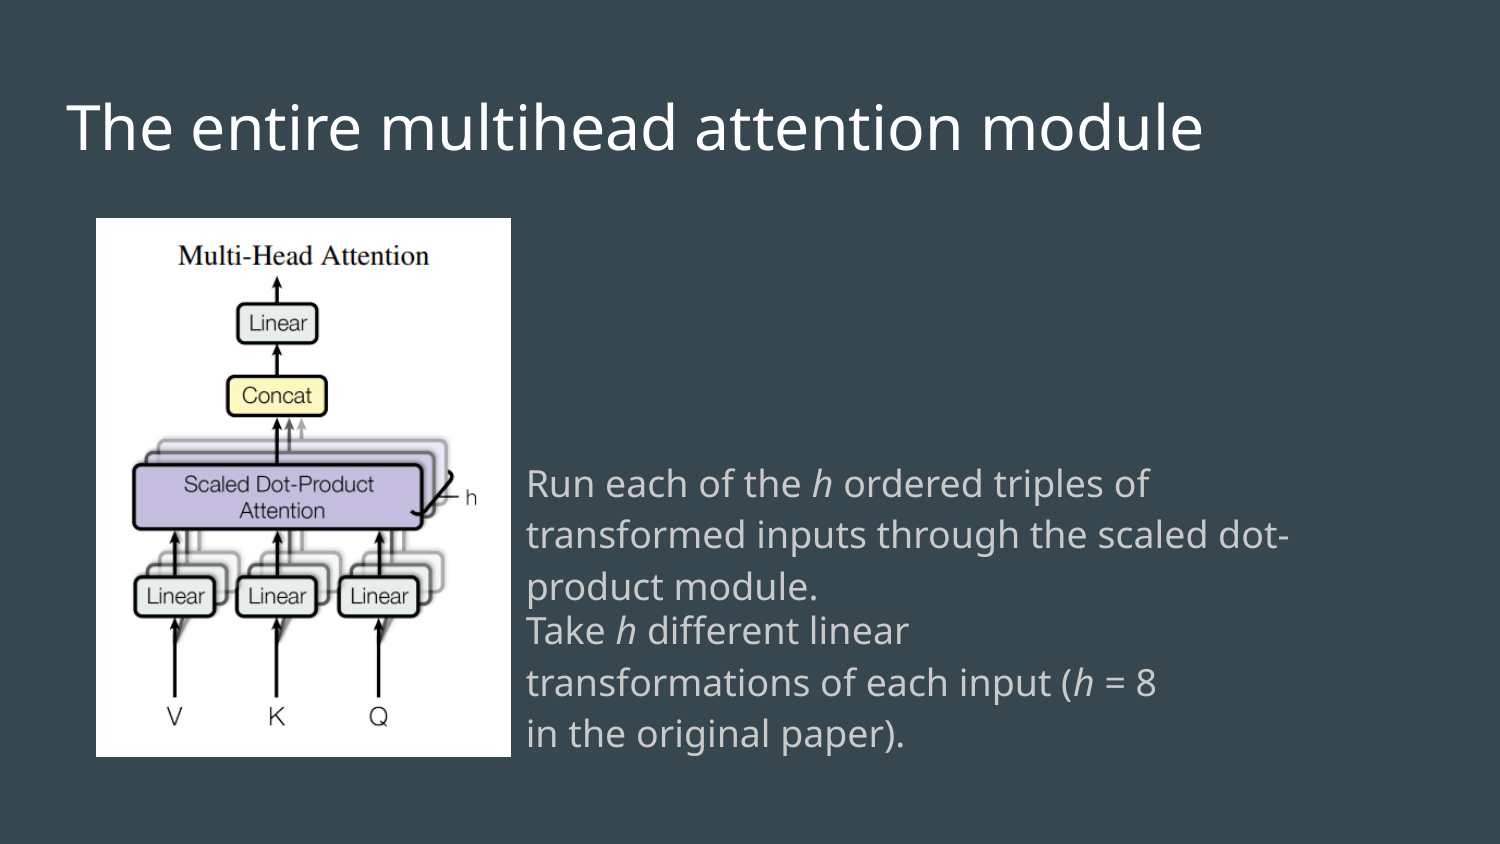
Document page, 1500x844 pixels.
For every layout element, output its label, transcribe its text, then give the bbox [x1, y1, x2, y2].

title The entire multihead attention module [51, 72, 1449, 167]
picture [96, 218, 512, 758]
list Take h different linear transformations of each input (h = 8 in the original paper). [516, 585, 1204, 706]
list Run each of the h ordered triples of transformed inputs through the scaled dot-product module. [516, 437, 1317, 558]
